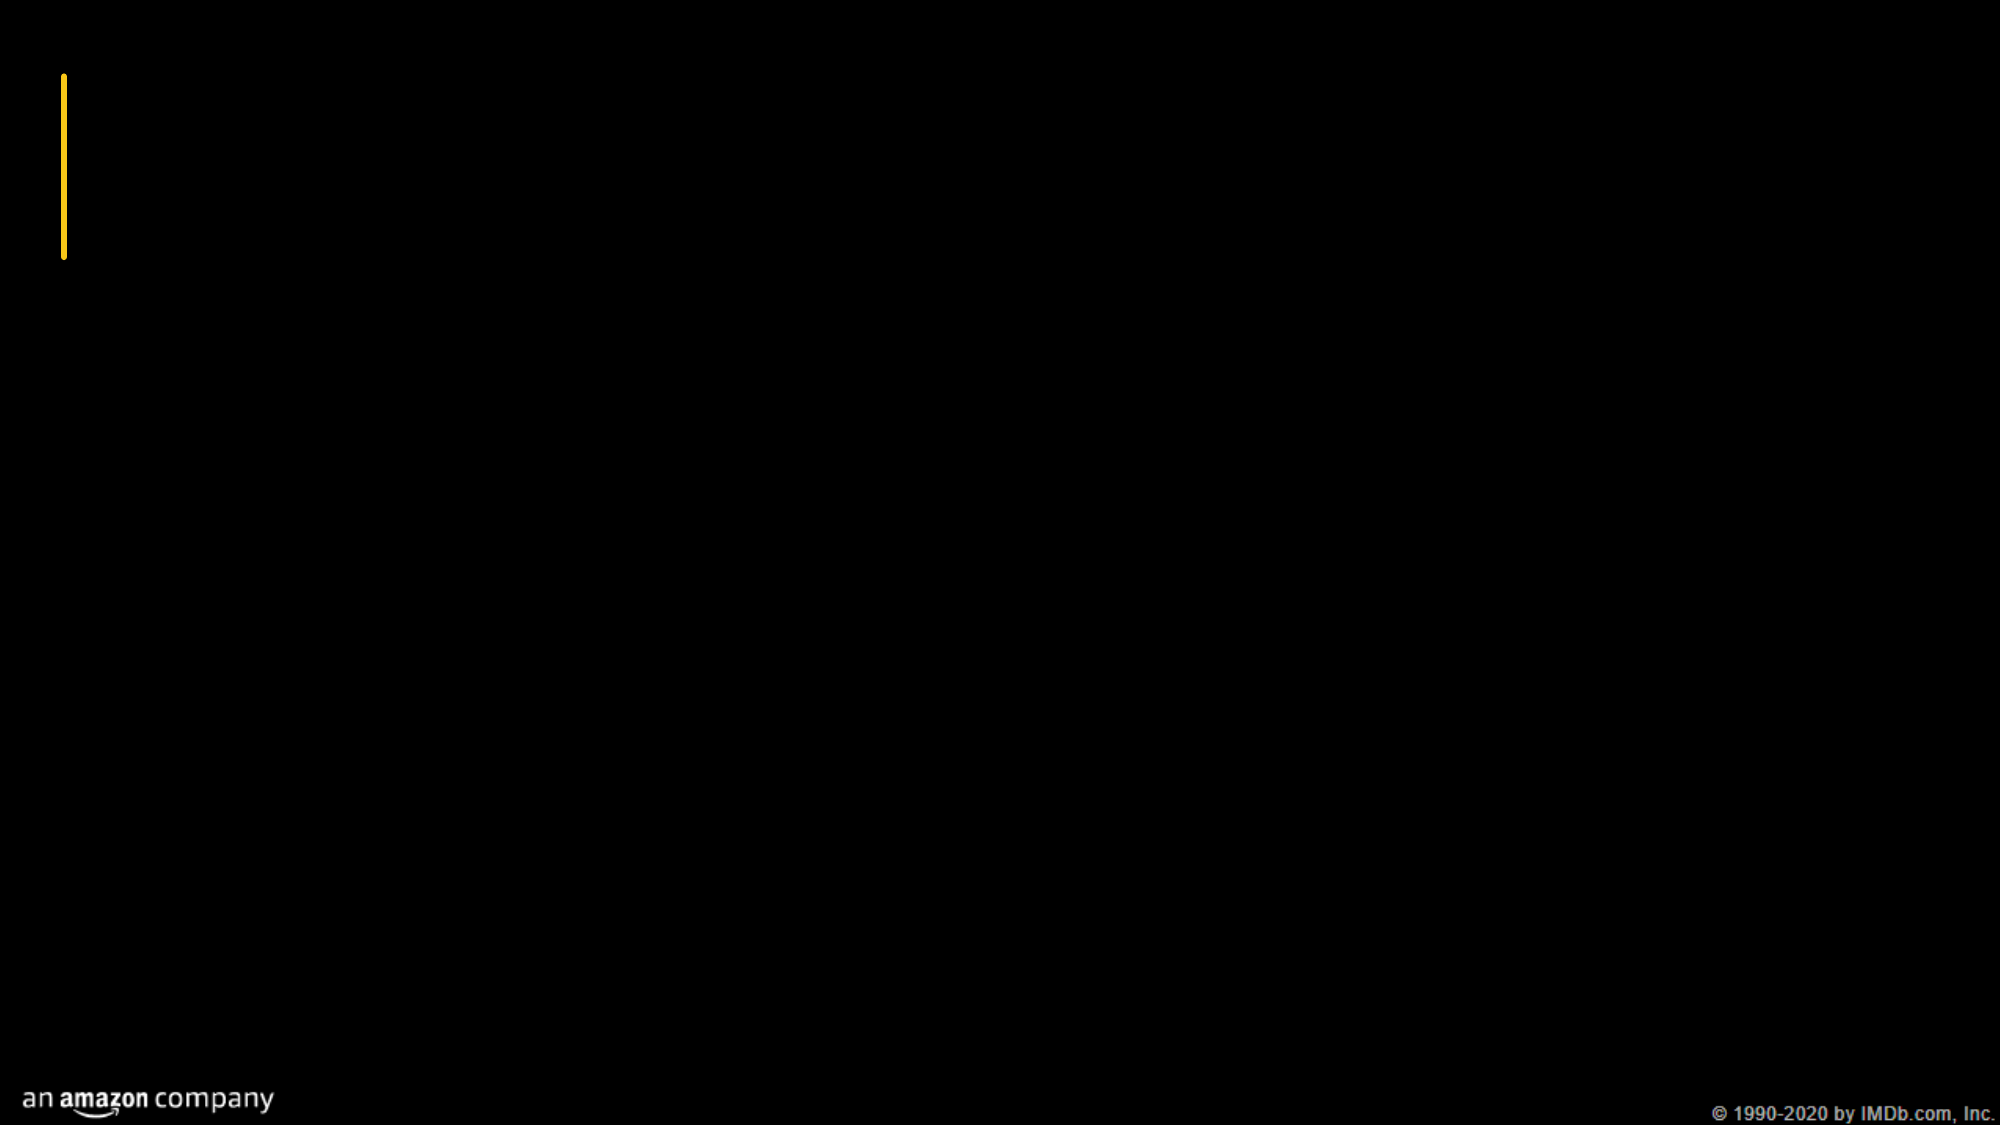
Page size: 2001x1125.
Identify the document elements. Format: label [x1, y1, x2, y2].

picture [1, 1086, 294, 1124]
picture [1708, 1102, 2000, 1125]
